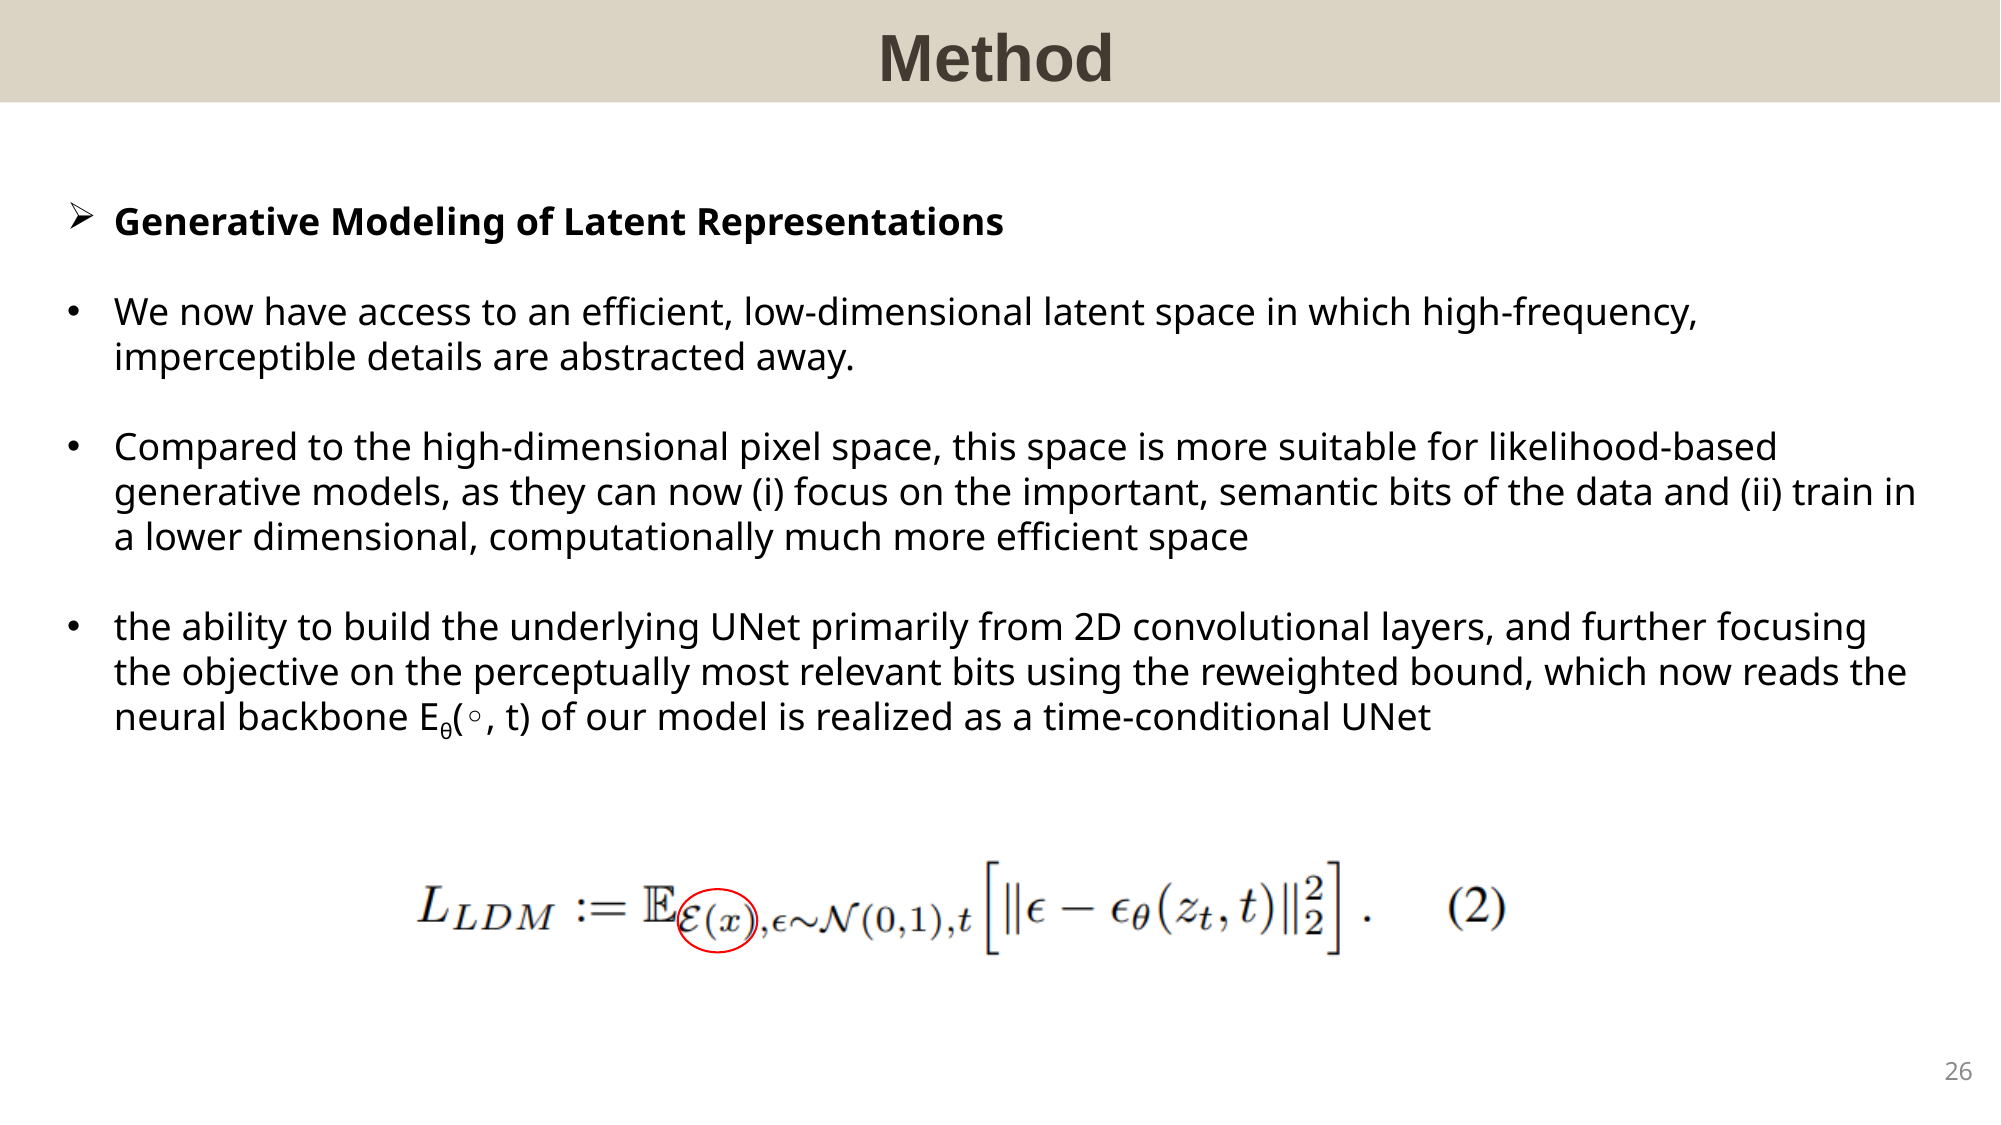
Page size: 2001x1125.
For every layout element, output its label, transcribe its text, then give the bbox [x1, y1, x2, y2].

text_box Generative Modeling of Latent Representations We now have access to an efficient, low-dimensional latent space in which high-frequency, imperceptible details are abstracted away. Compared to the high-dimensional pixel space, this space is more suitable for likelihood-based generative models, as they can now (i) focus on the important, semantic bits of the data and (ii) train in a lower dimensional, computationally much more efficient space the ability to build the underlying UNet primarily from 2D convolutional layers, and further focusing the objective on the perceptually most relevant bits using the reweighted bound, which now reads the neural backbone Eθ(◦, t) of our model is realized as a time-conditional UNet [52, 190, 1948, 752]
text_box Method [0, 0, 2000, 103]
slide_number 26 [1538, 1042, 1989, 1103]
picture [405, 845, 1515, 980]
